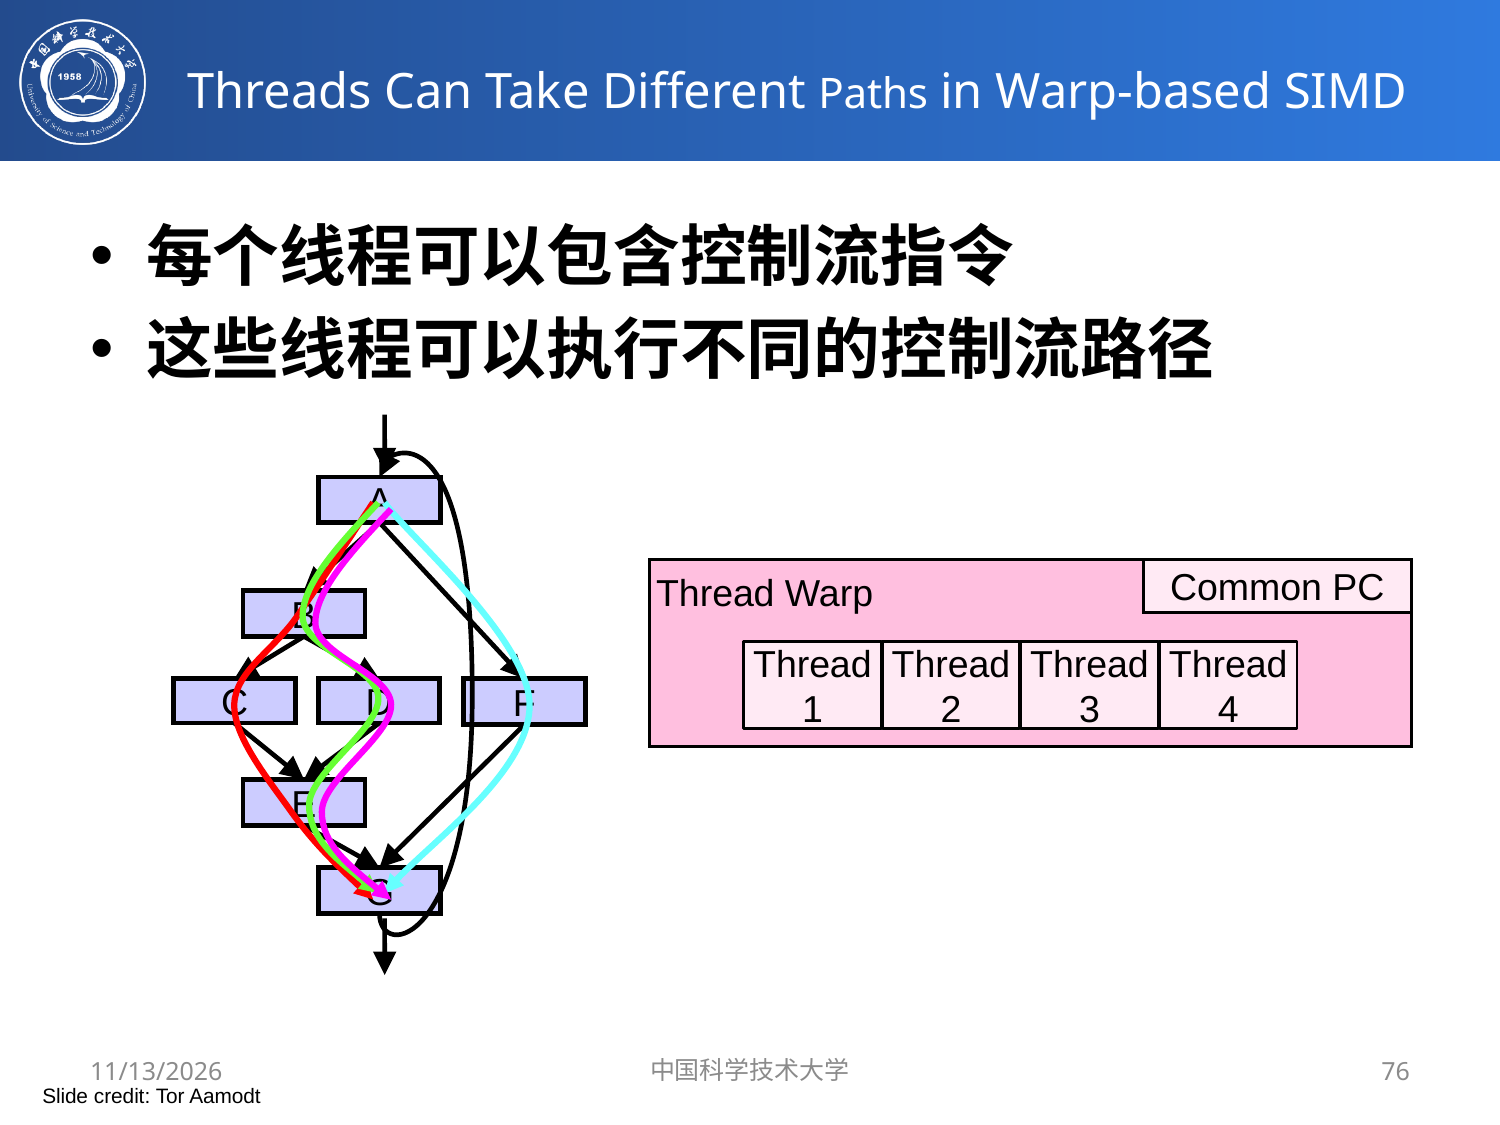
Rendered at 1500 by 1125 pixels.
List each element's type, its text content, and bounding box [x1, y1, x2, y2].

text_box [374, 925, 396, 976]
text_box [172, 474, 586, 917]
title Threads Can Take Different Paths in Warp-based SIMD [169, 24, 1425, 153]
slide_number 76 [1074, 1042, 1425, 1103]
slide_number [75, 1042, 425, 1103]
footer 中国科学技术大学 [512, 1042, 988, 1103]
text_box Slide credit: Tor Aamodt [27, 1074, 276, 1115]
text_box [374, 414, 396, 472]
picture [19, 19, 146, 145]
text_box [648, 558, 1413, 748]
list 每个线程可以包含控制流指令 这些线程可以执行不同的控制流路径 [75, 206, 1425, 1036]
